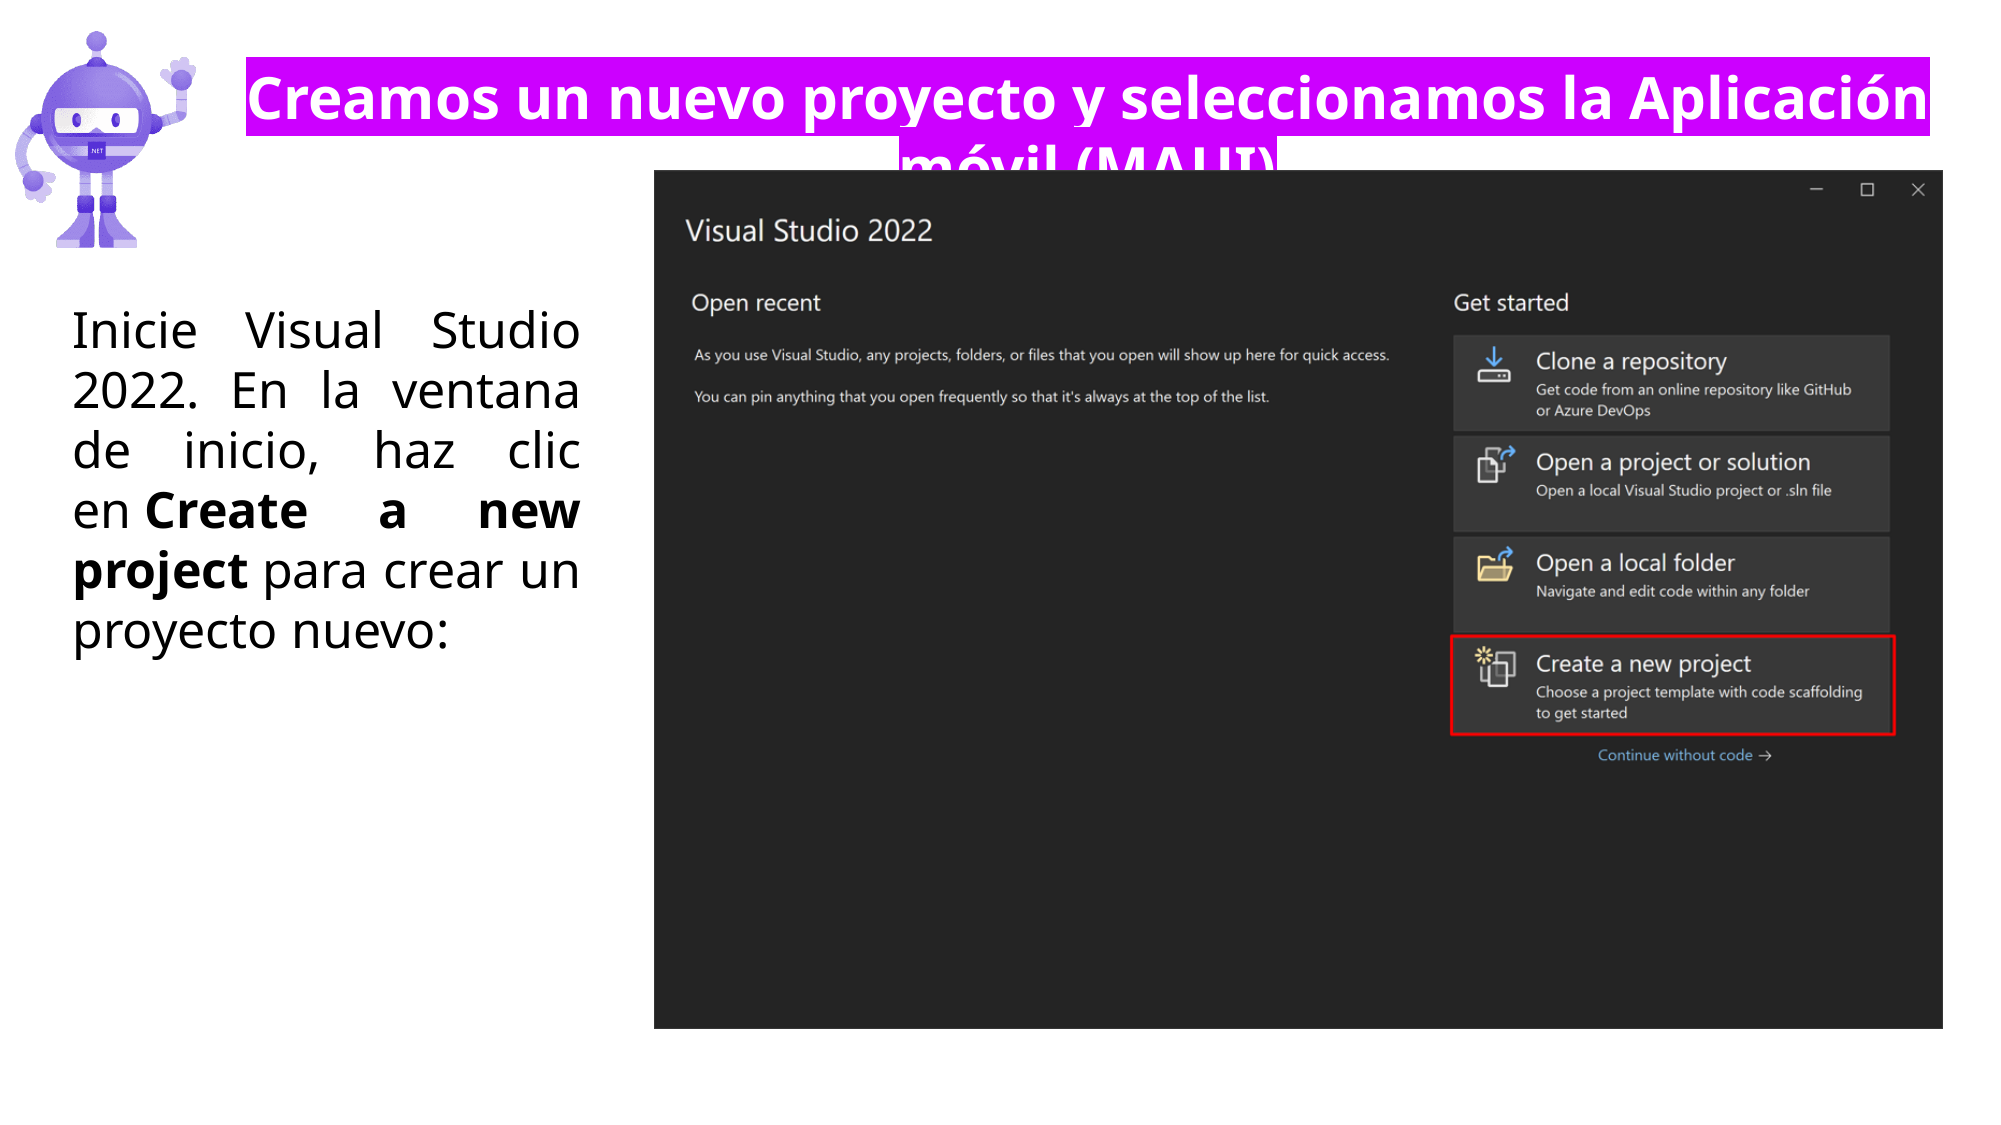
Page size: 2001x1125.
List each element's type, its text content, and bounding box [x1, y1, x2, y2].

picture [653, 170, 1943, 1029]
text_box Creamos un nuevo proyecto y seleccionamos la Aplicación móvil (MAUI) [196, 53, 1985, 209]
picture [14, 30, 196, 249]
text_box Inicie Visual Studio 2022. En la ventana de inicio, haz clic en Create a new project para crear un proyecto nuevo: [57, 290, 597, 666]
